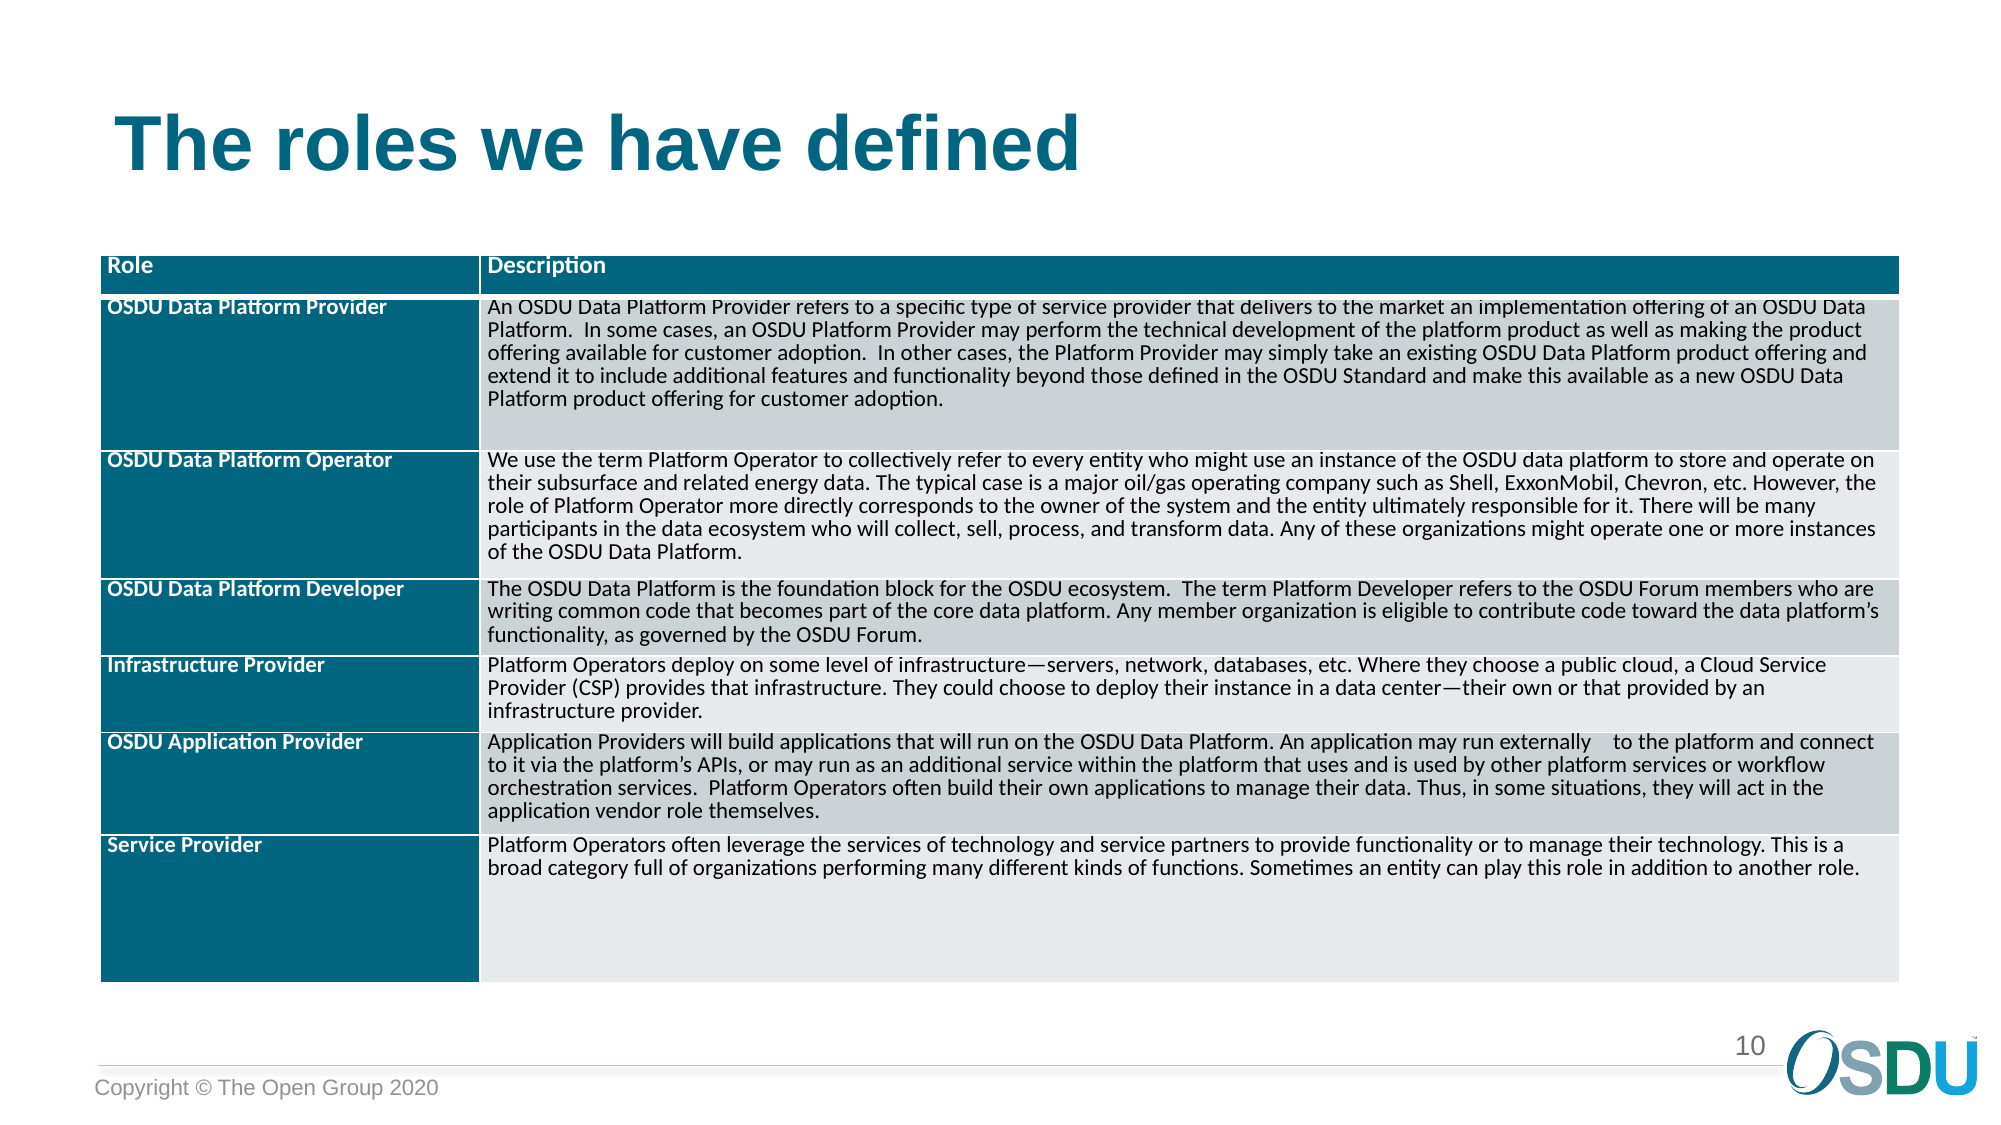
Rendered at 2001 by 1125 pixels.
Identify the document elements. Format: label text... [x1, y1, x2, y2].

table_header Role [101, 256, 479, 294]
picture [1948, 1080, 1965, 1086]
table_cell We use the term Platform Operator to collectively refer to every entity who might use an instance of the OSDU data platform to store and operate on their subsurface and related energy data. The typical case is a major oil/gas operating company such as Shell, ExxonMobil, Chevron, etc. However, the role of Platform Operator more directly corresponds to the owner of the system and the entity ultimately responsible for it. There will be many participants in the data ecosystem who will collect, sell, process, and transform data. Any of these organizations might operate one or more instances of the OSDU Data Platform. [481, 452, 1899, 578]
table_header Description [481, 256, 1899, 294]
table_cell Application Providers will build applications that will run on the OSDU Data Platform. An application may run externally to the platform and connect to it via the platform’s APIs, or may run as an additional service within the platform that uses and is used by other platform services or workflow orchestration services. Platform Operators often build their own applications to manage their data. Thus, in some situations, they will act in the application vendor role themselves. [481, 733, 1899, 834]
table_cell OSDU Data Platform Operator [101, 452, 479, 578]
table_cell OSDU Data Platform Provider [101, 300, 479, 450]
table_cell An OSDU Data Platform Provider refers to a specific type of service provider that delivers to the market an implementation offering of an OSDU Data Platform. In some cases, an OSDU Platform Provider may perform the technical development of the platform product as well as making the product offering available for customer adoption. In other cases, the Platform Provider may simply take an existing OSDU Data Platform product offering and extend it to include additional features and functionality beyond those defined in the OSDU Standard and make this available as a new OSDU Data Platform product offering for customer adoption. [481, 300, 1899, 450]
table_cell OSDU Data Platform Developer [101, 580, 479, 655]
table_cell OSDU Application Provider [101, 733, 479, 834]
title The roles we have defined [99, 45, 1900, 233]
table_cell Platform Operators often leverage the services of technology and service partners to provide functionality or to manage their technology. This is a broad category full of organizations performing many different kinds of functions. Sometimes an entity can play this role in addition to another role. [481, 836, 1899, 982]
table_cell The OSDU Data Platform is the foundation block for the OSDU ecosystem. The term Platform Developer refers to the OSDU Forum members who are writing common code that becomes part of the core data platform. Any member organization is eligible to contribute code toward the data platform’s functionality, as governed by the OSDU Forum. [481, 580, 1899, 655]
slide_number 10 [1517, 1020, 1984, 1080]
table_cell Platform Operators deploy on some level of infrastructure—servers, network, databases, etc. Where they choose a public cloud, a Cloud Service Provider (CSP) provides that infrastructure. They could choose to deploy their instance in a data center—their own or that provided by an infrastructure provider. [481, 657, 1899, 732]
table_cell Infrastructure Provider [101, 657, 479, 732]
table_cell Service Provider [101, 836, 479, 982]
picture [1782, 1080, 1983, 1105]
